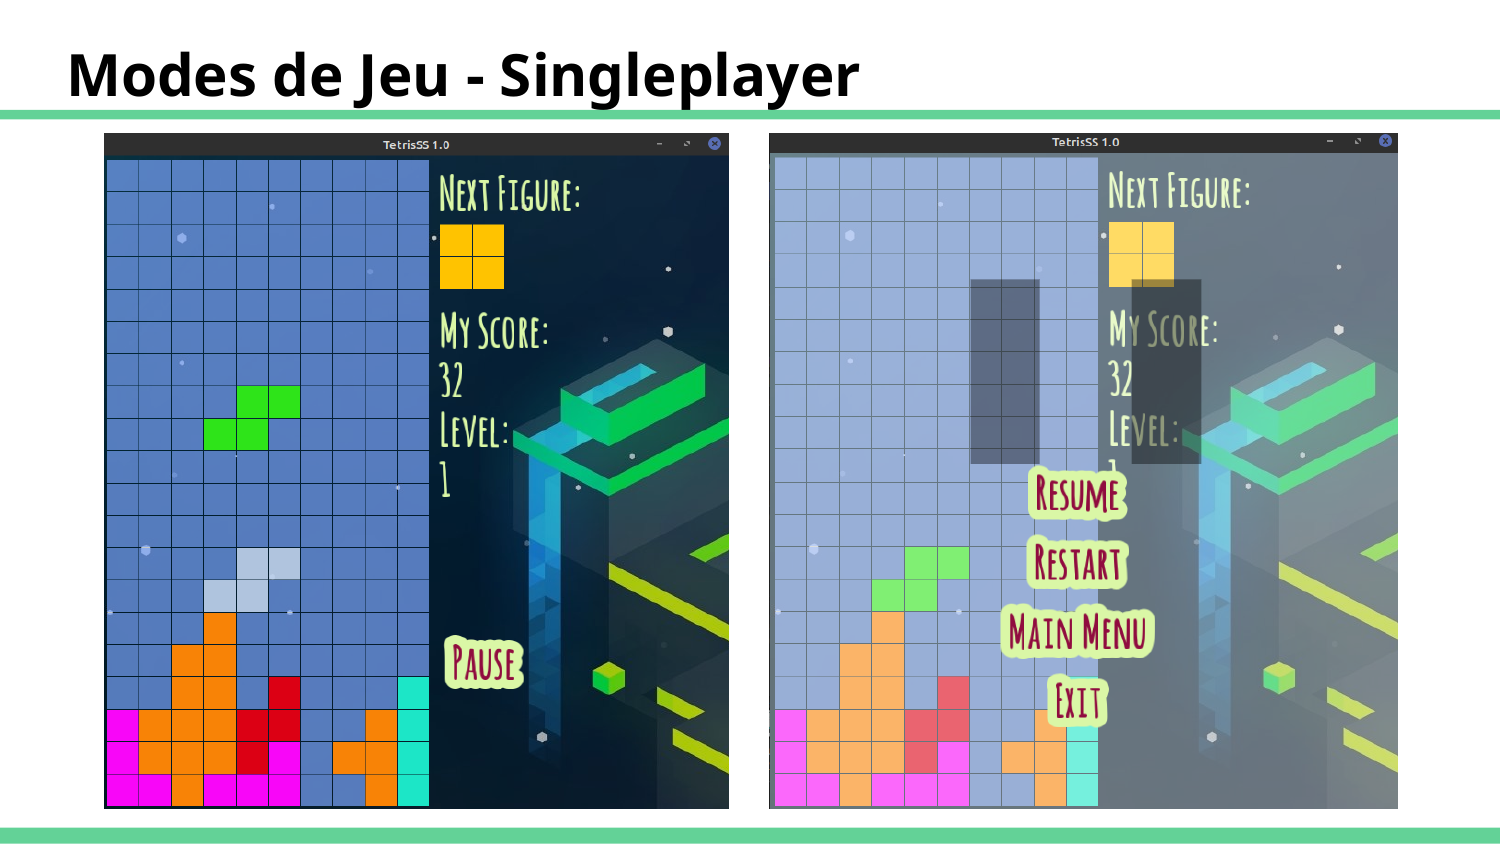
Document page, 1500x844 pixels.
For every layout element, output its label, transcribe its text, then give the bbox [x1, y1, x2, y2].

picture [769, 133, 1398, 809]
text_box [0, 109, 1500, 120]
title Modes de Jeu - Singleplayer [51, 12, 1449, 107]
picture [104, 133, 730, 809]
